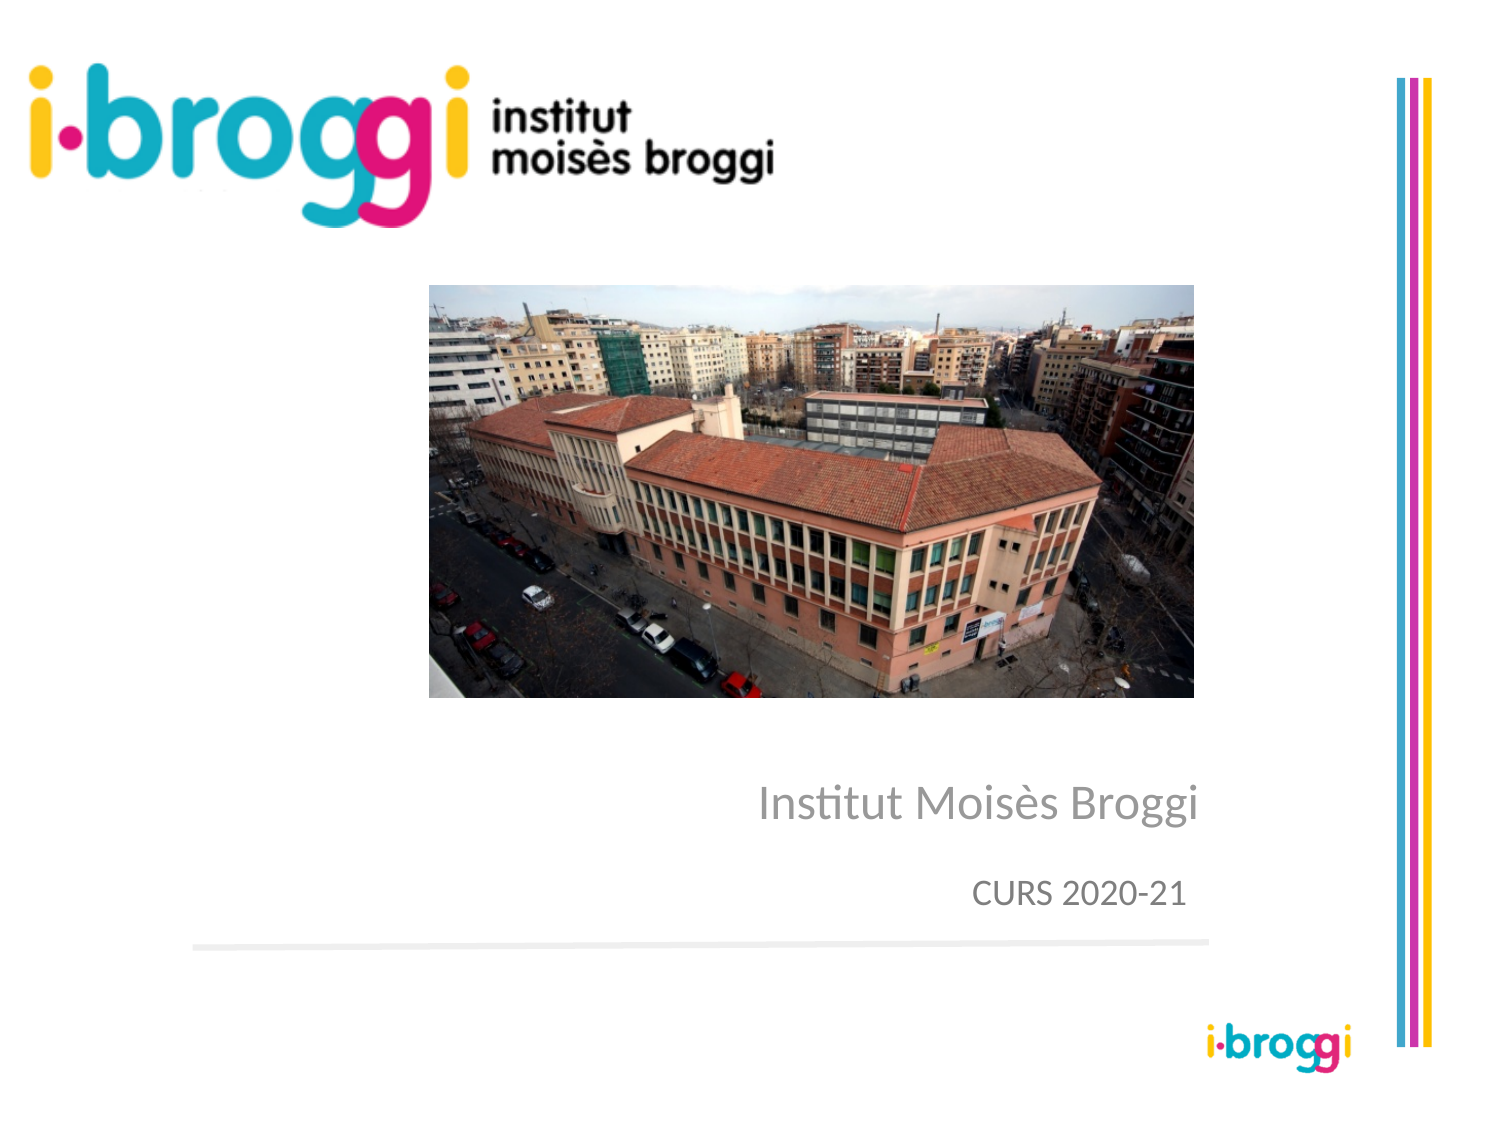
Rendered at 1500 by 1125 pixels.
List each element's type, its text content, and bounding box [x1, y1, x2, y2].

text_box Institut Moisès Broggi [647, 768, 1215, 831]
text_box CURS 2020-21 [832, 830, 1203, 940]
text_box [192, 942, 1210, 948]
picture [26, 53, 777, 228]
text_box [1201, 1018, 1356, 1076]
text_box ACOLLIDA ALUMNAT PRÀCTIQUES DEL MUFPS [183, 581, 1218, 773]
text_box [1396, 77, 1432, 1048]
picture [429, 284, 1194, 698]
